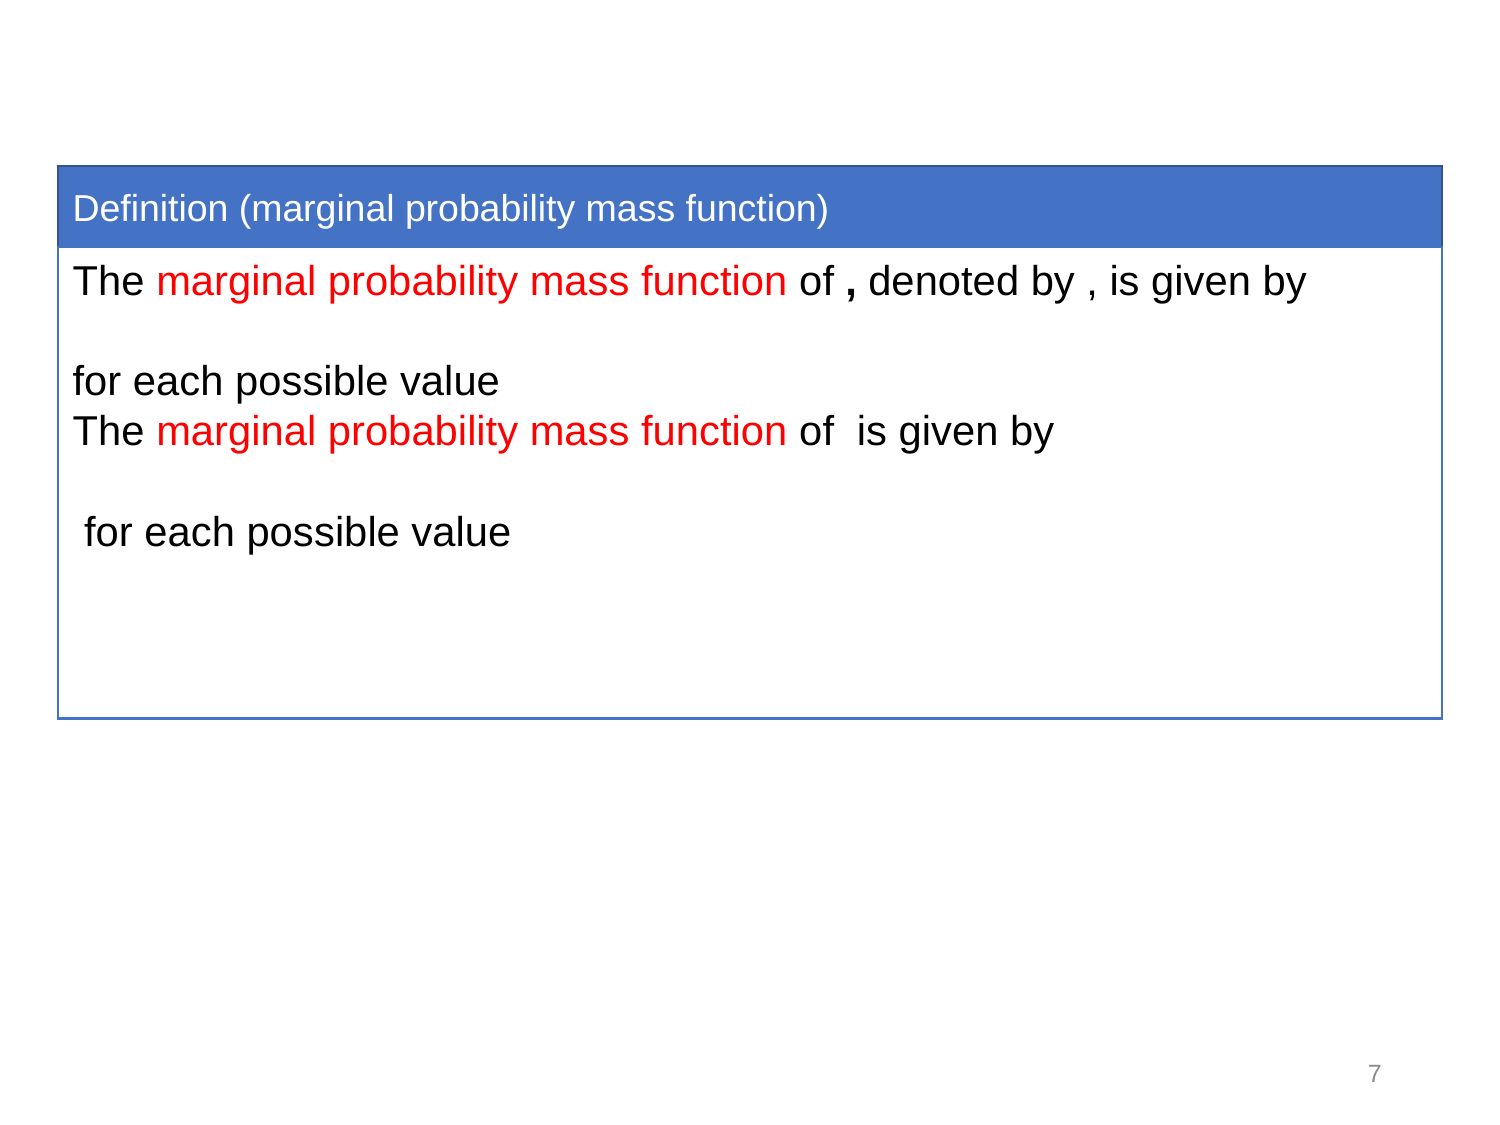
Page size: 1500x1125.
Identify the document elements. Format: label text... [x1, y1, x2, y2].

text_box Definition (marginal probability mass function) [57, 165, 1443, 246]
slide_number 7 [1059, 1042, 1397, 1103]
